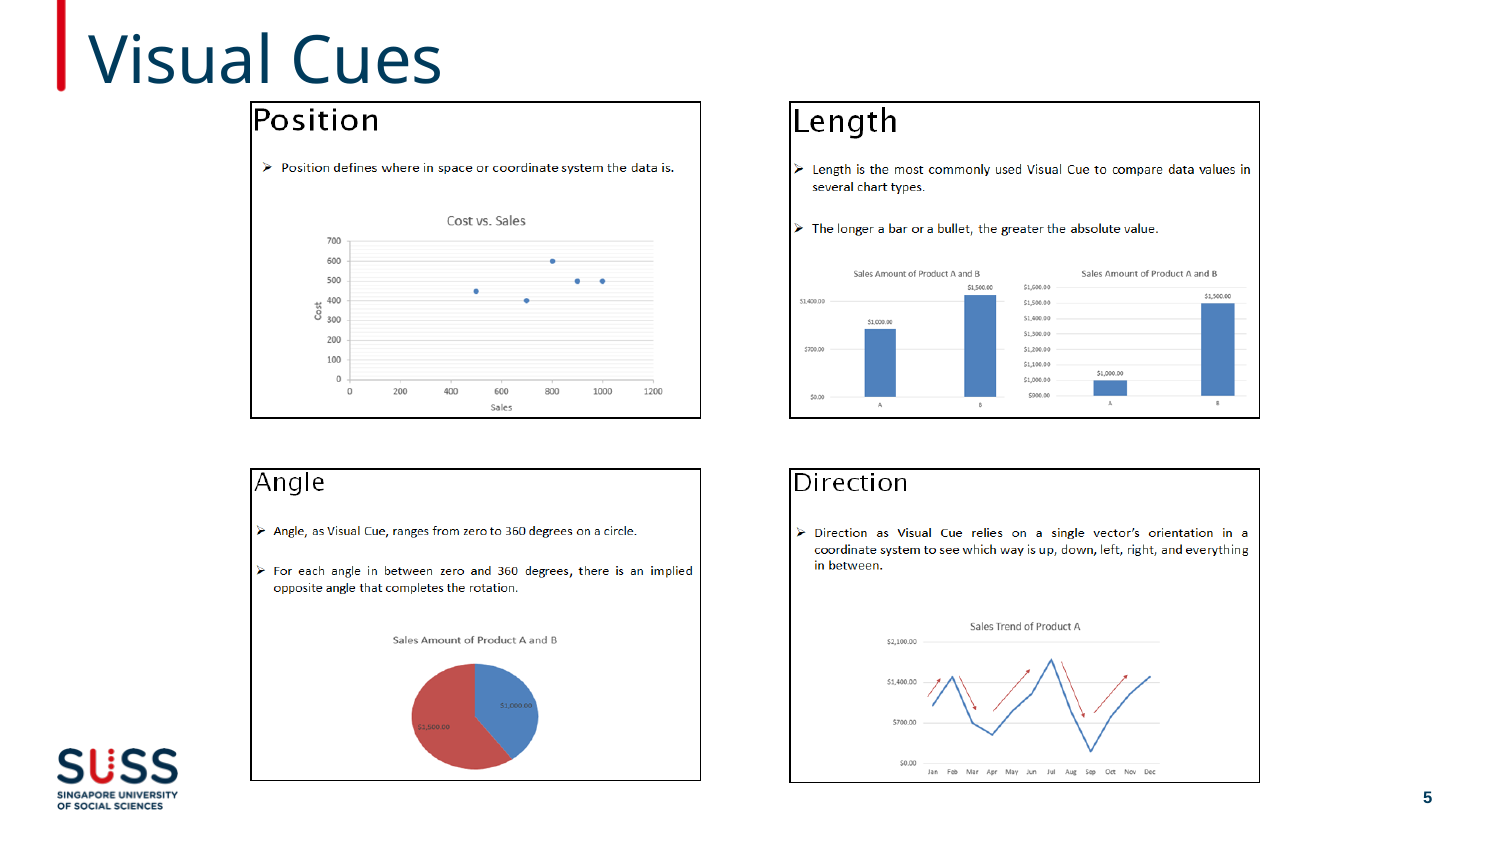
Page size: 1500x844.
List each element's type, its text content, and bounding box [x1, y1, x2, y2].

picture [251, 469, 700, 781]
picture [251, 102, 700, 418]
picture [790, 469, 1259, 782]
picture [790, 102, 1259, 418]
picture [57, 748, 178, 810]
title Visual Cues [73, 0, 1479, 125]
picture [56, 0, 70, 106]
